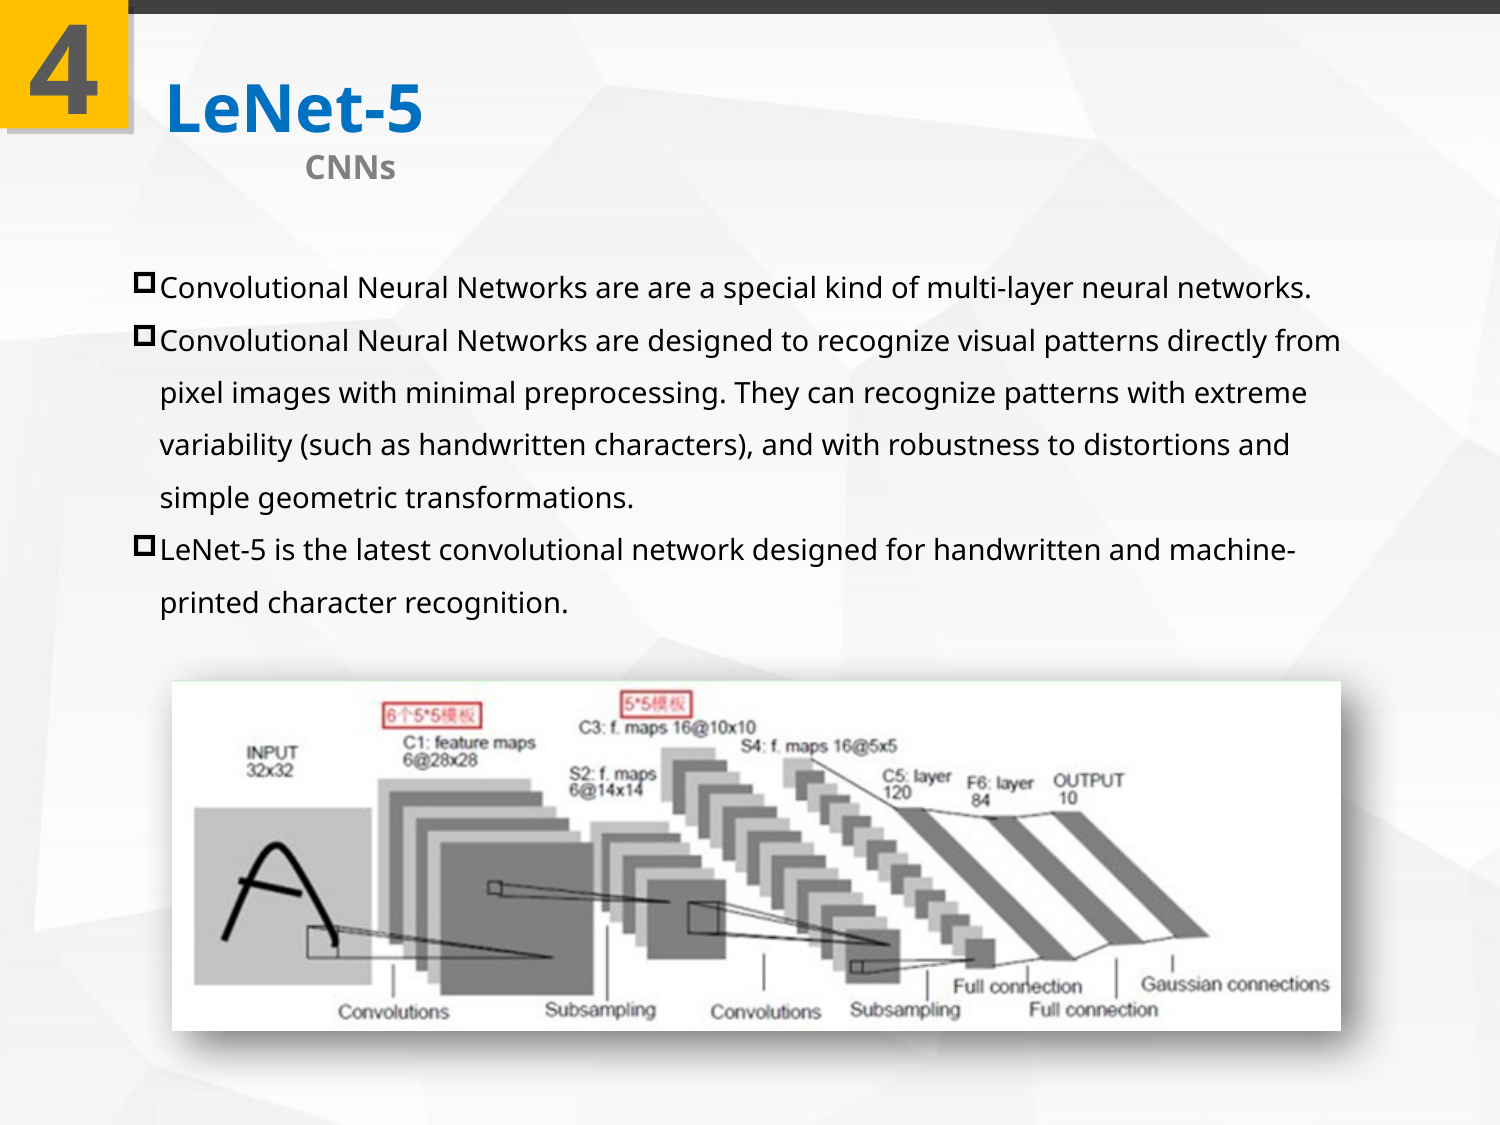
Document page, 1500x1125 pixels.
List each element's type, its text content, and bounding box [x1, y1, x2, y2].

picture [0, 14, 1500, 1125]
text_box Convolutional Neural Networks are are a special kind of multi-layer neural networks. Convolutional Neural Networks are designed to recognize visual patterns directly from pixel images with minimal preprocessing. They can recognize patterns with extreme variability (such as handwritten characters), and with robustness to distortions and simple geometric transformations. LeNet-5 is the latest convolutional network designed for handwritten and machine-printed character recognition. [116, 244, 1397, 627]
text_box LeNet-5 CNNs [149, 58, 440, 194]
